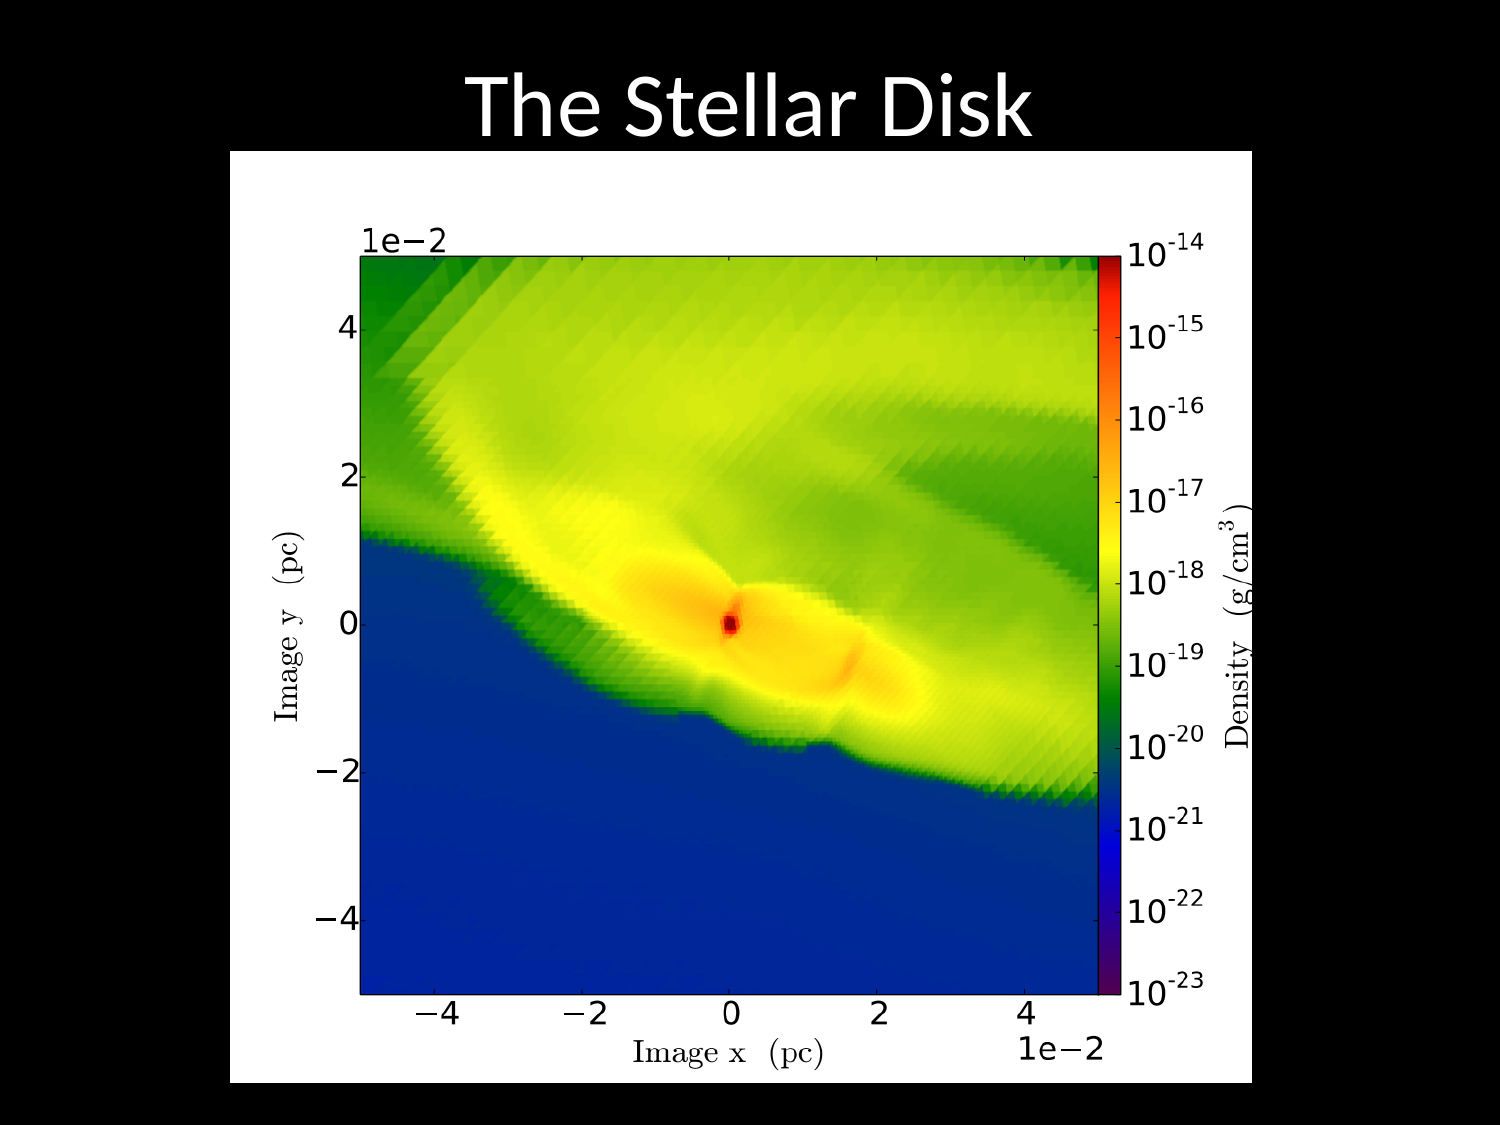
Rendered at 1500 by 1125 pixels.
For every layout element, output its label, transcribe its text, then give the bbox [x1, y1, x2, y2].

title The Stellar Disk [75, 6, 1425, 194]
picture [229, 150, 1253, 1083]
